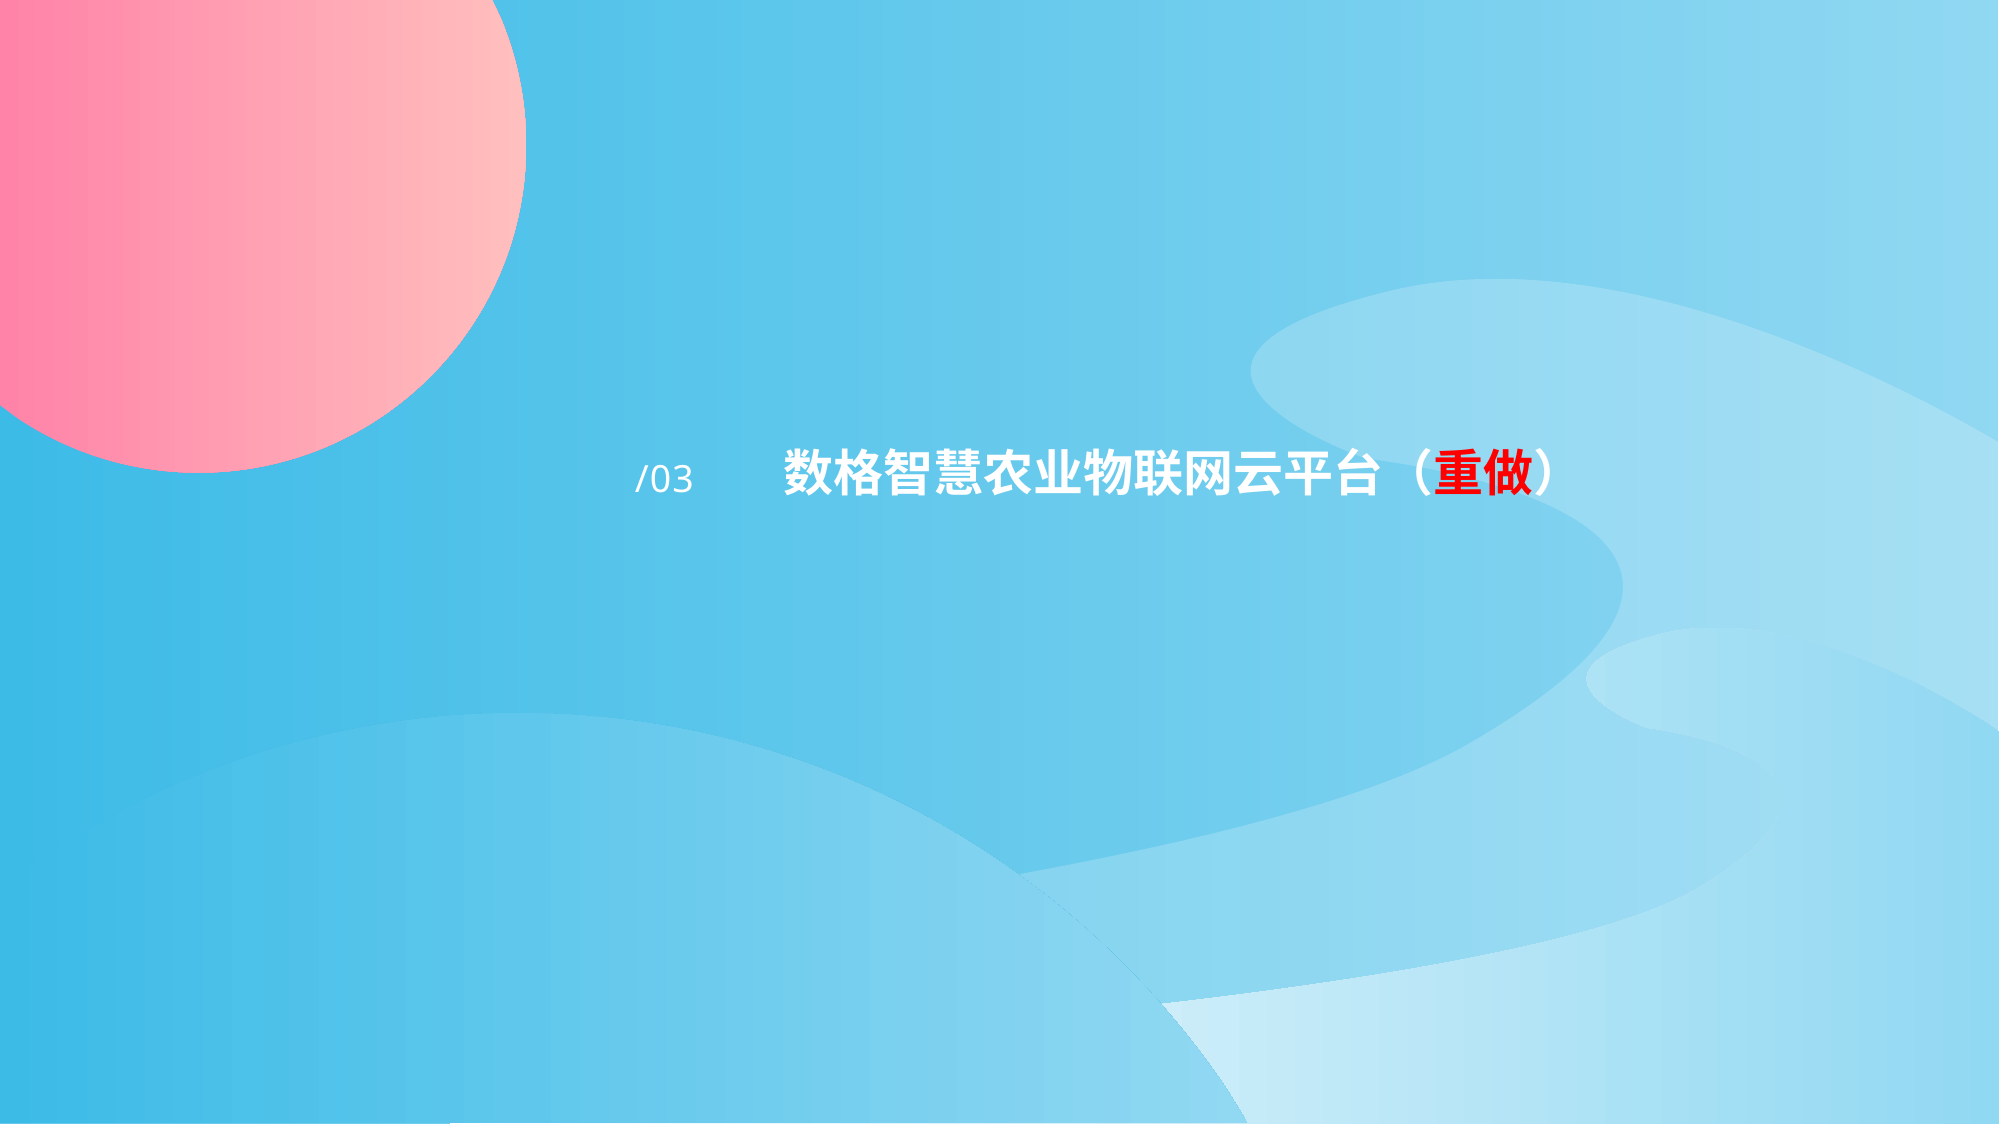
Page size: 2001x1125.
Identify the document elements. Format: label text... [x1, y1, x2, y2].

text_box 数格智慧农业物联网云平台（重做） [769, 363, 1657, 510]
text_box /03 [620, 447, 710, 507]
